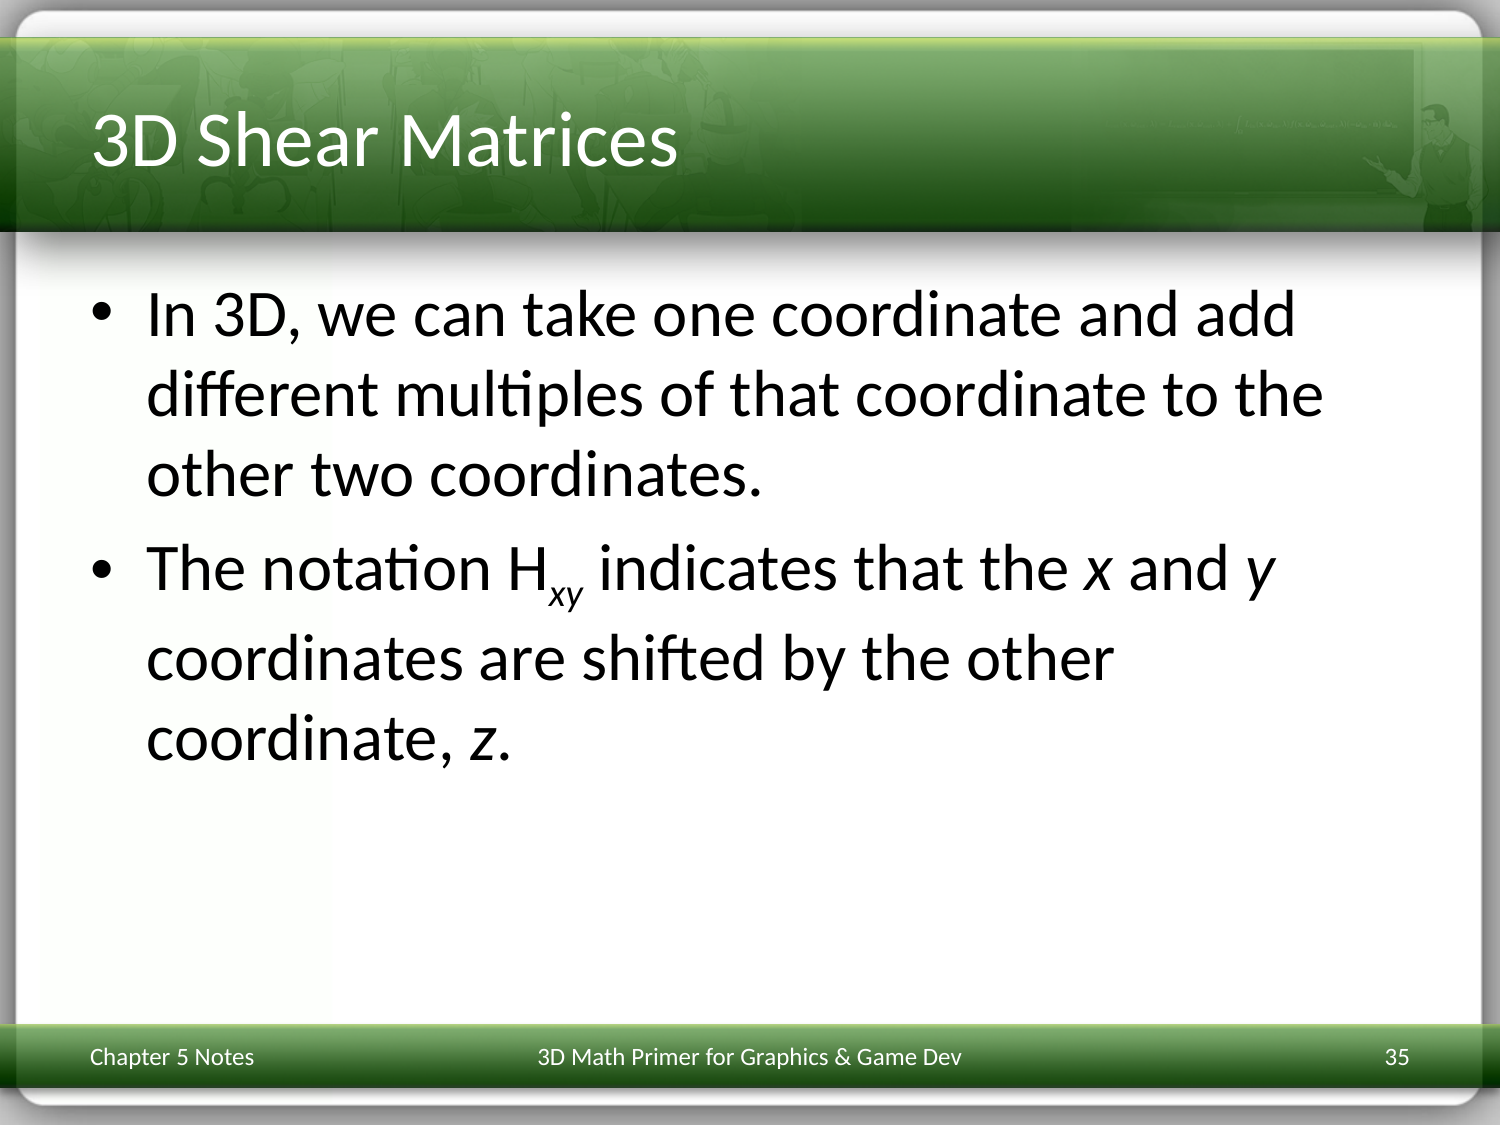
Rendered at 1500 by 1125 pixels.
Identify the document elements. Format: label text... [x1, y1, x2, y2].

list In 3D, we can take one coordinate and add different multiples of that coordinate to the other two coordinates. The notation Hxy indicates that the x and y coordinates are shifted by the other coordinate, z. [75, 262, 1425, 1005]
picture [0, 0, 1500, 1125]
footer 3D Math Primer for Graphics & Game Dev [512, 1025, 988, 1085]
title 3D Shear Matrices [75, 37, 1188, 233]
slide_number Chapter 5 Notes [75, 1025, 425, 1085]
slide_number 35 [1074, 1025, 1425, 1085]
